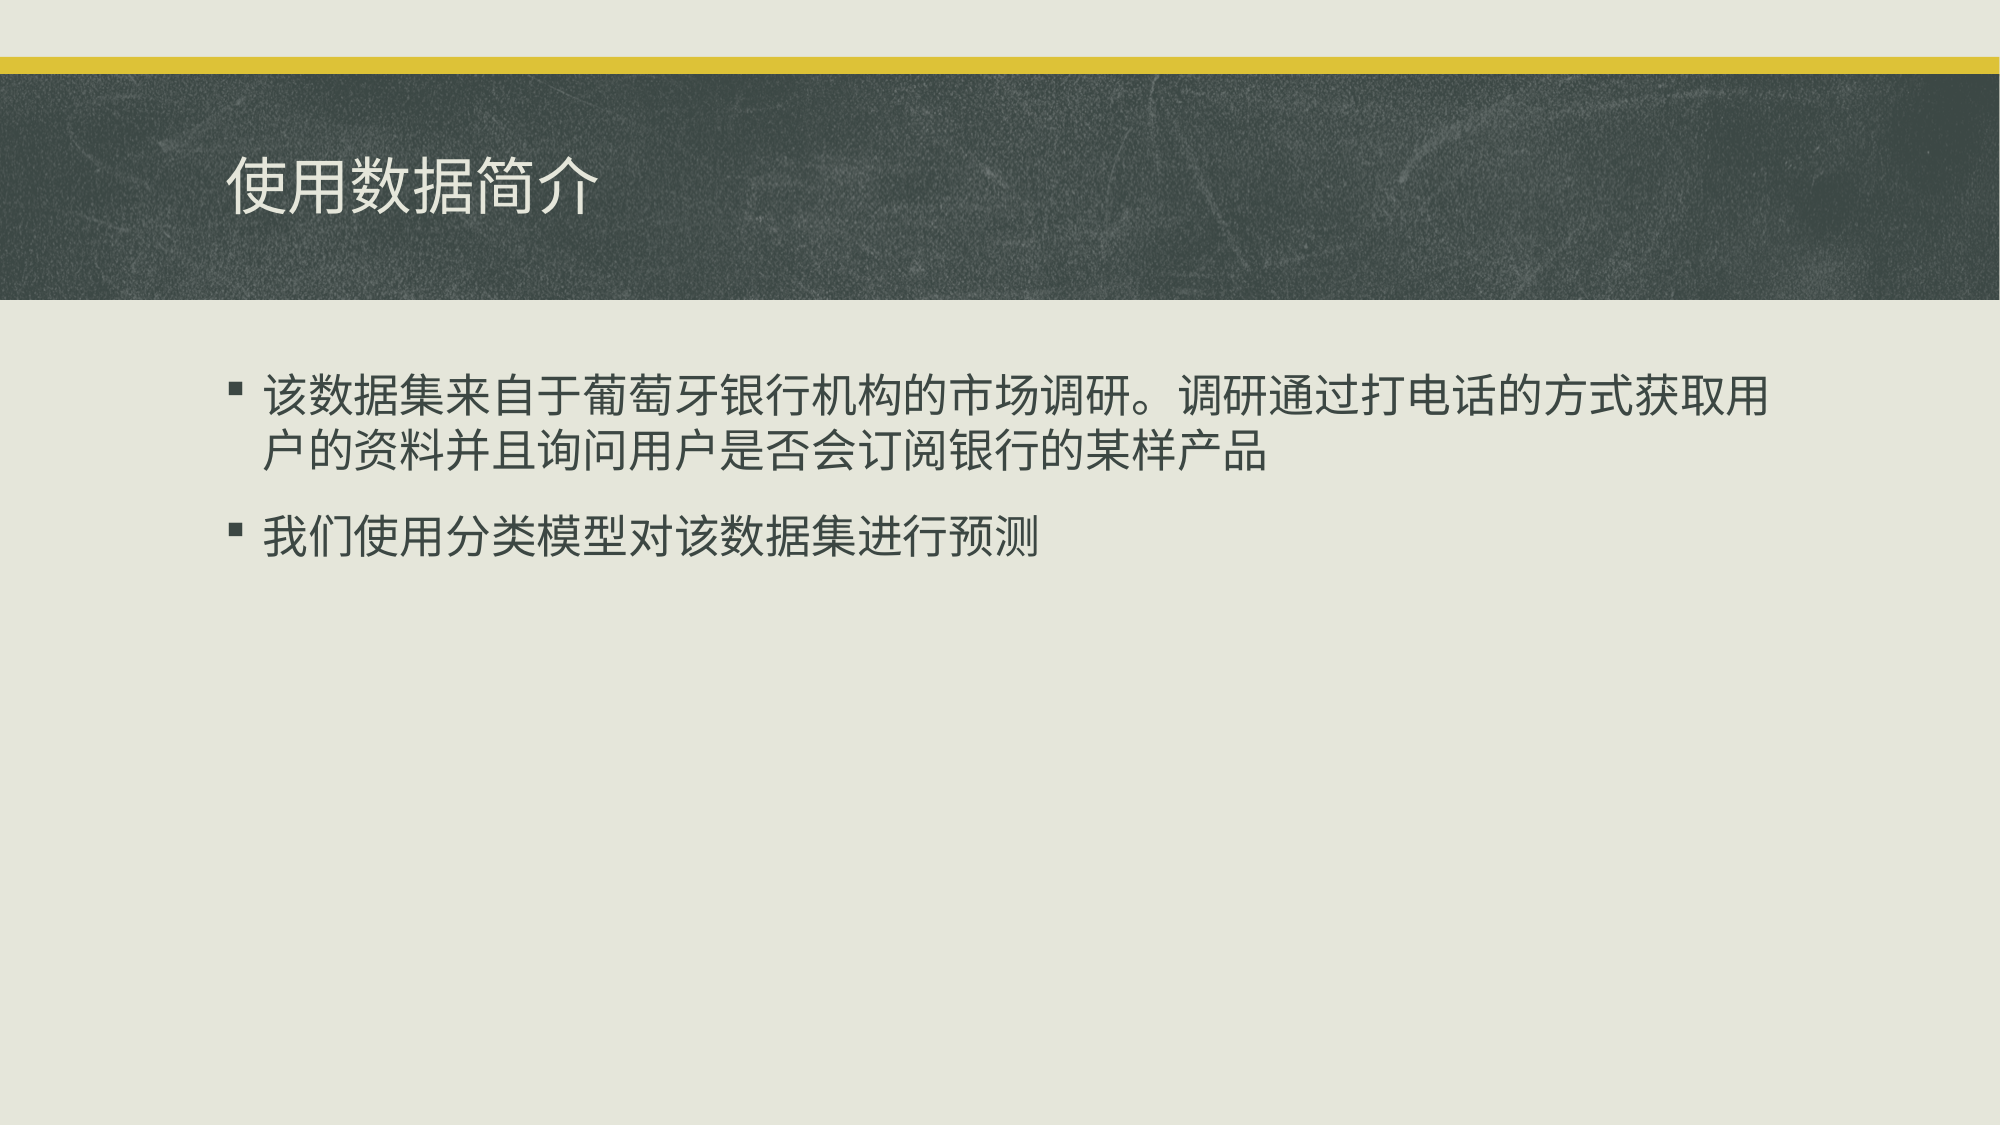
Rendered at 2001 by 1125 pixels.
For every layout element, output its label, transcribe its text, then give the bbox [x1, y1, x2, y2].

list 该数据集来自于葡萄牙银行机构的市场调研。调研通过打电话的方式获取用户的资料并且询问用户是否会订阅银行的某样产品 我们使用分类模型对该数据集进行预测 [210, 359, 1790, 1014]
title 使用数据简介 [210, 76, 1790, 300]
picture [0, 74, 2000, 300]
